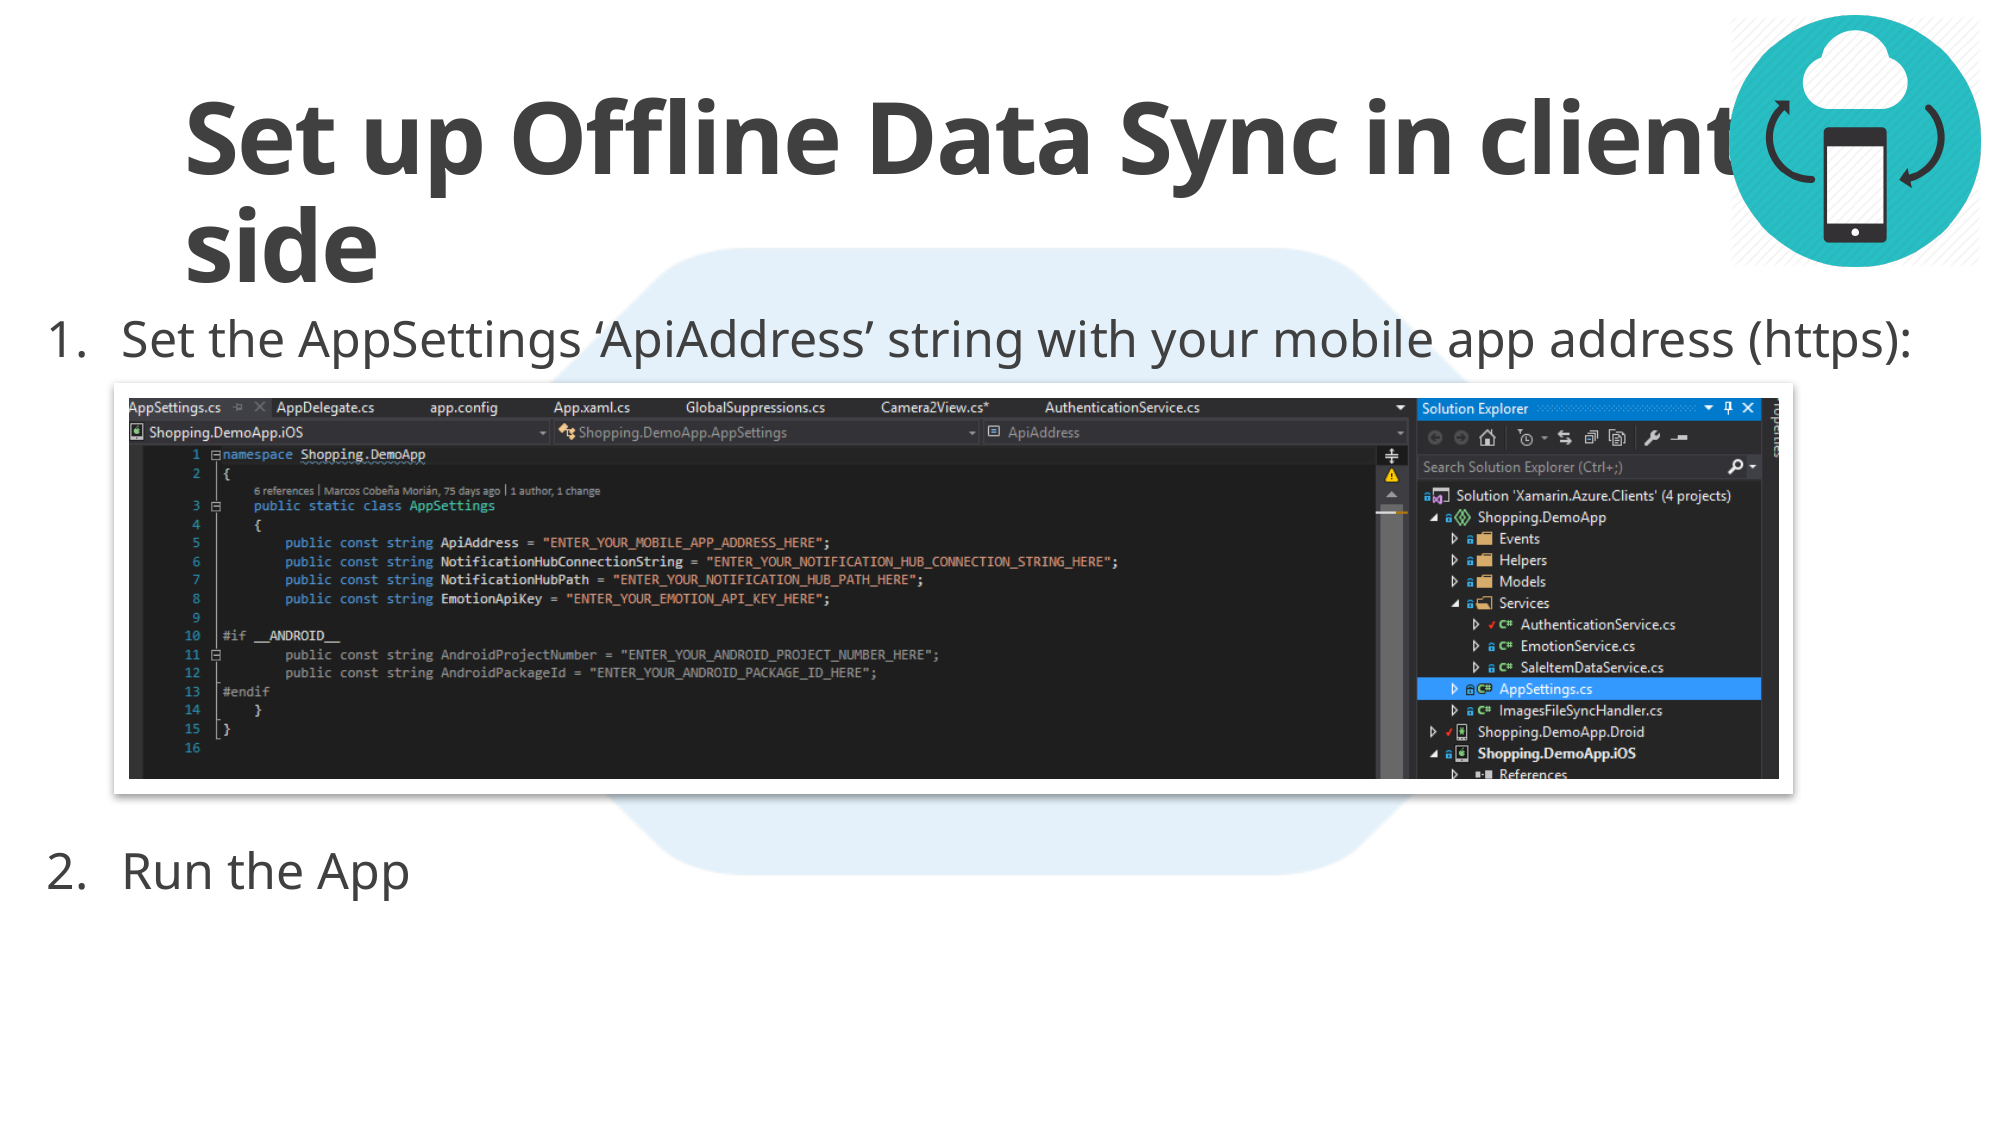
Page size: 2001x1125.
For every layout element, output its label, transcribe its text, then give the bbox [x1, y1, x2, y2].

text_box Set the AppSettings ‘ApiAddress’ string with your mobile app address (https): Run the App [16, 290, 1945, 991]
text_box Set up Offline Data Sync in client side [161, 73, 1729, 209]
picture [1729, 15, 1981, 268]
picture [128, 397, 1779, 780]
